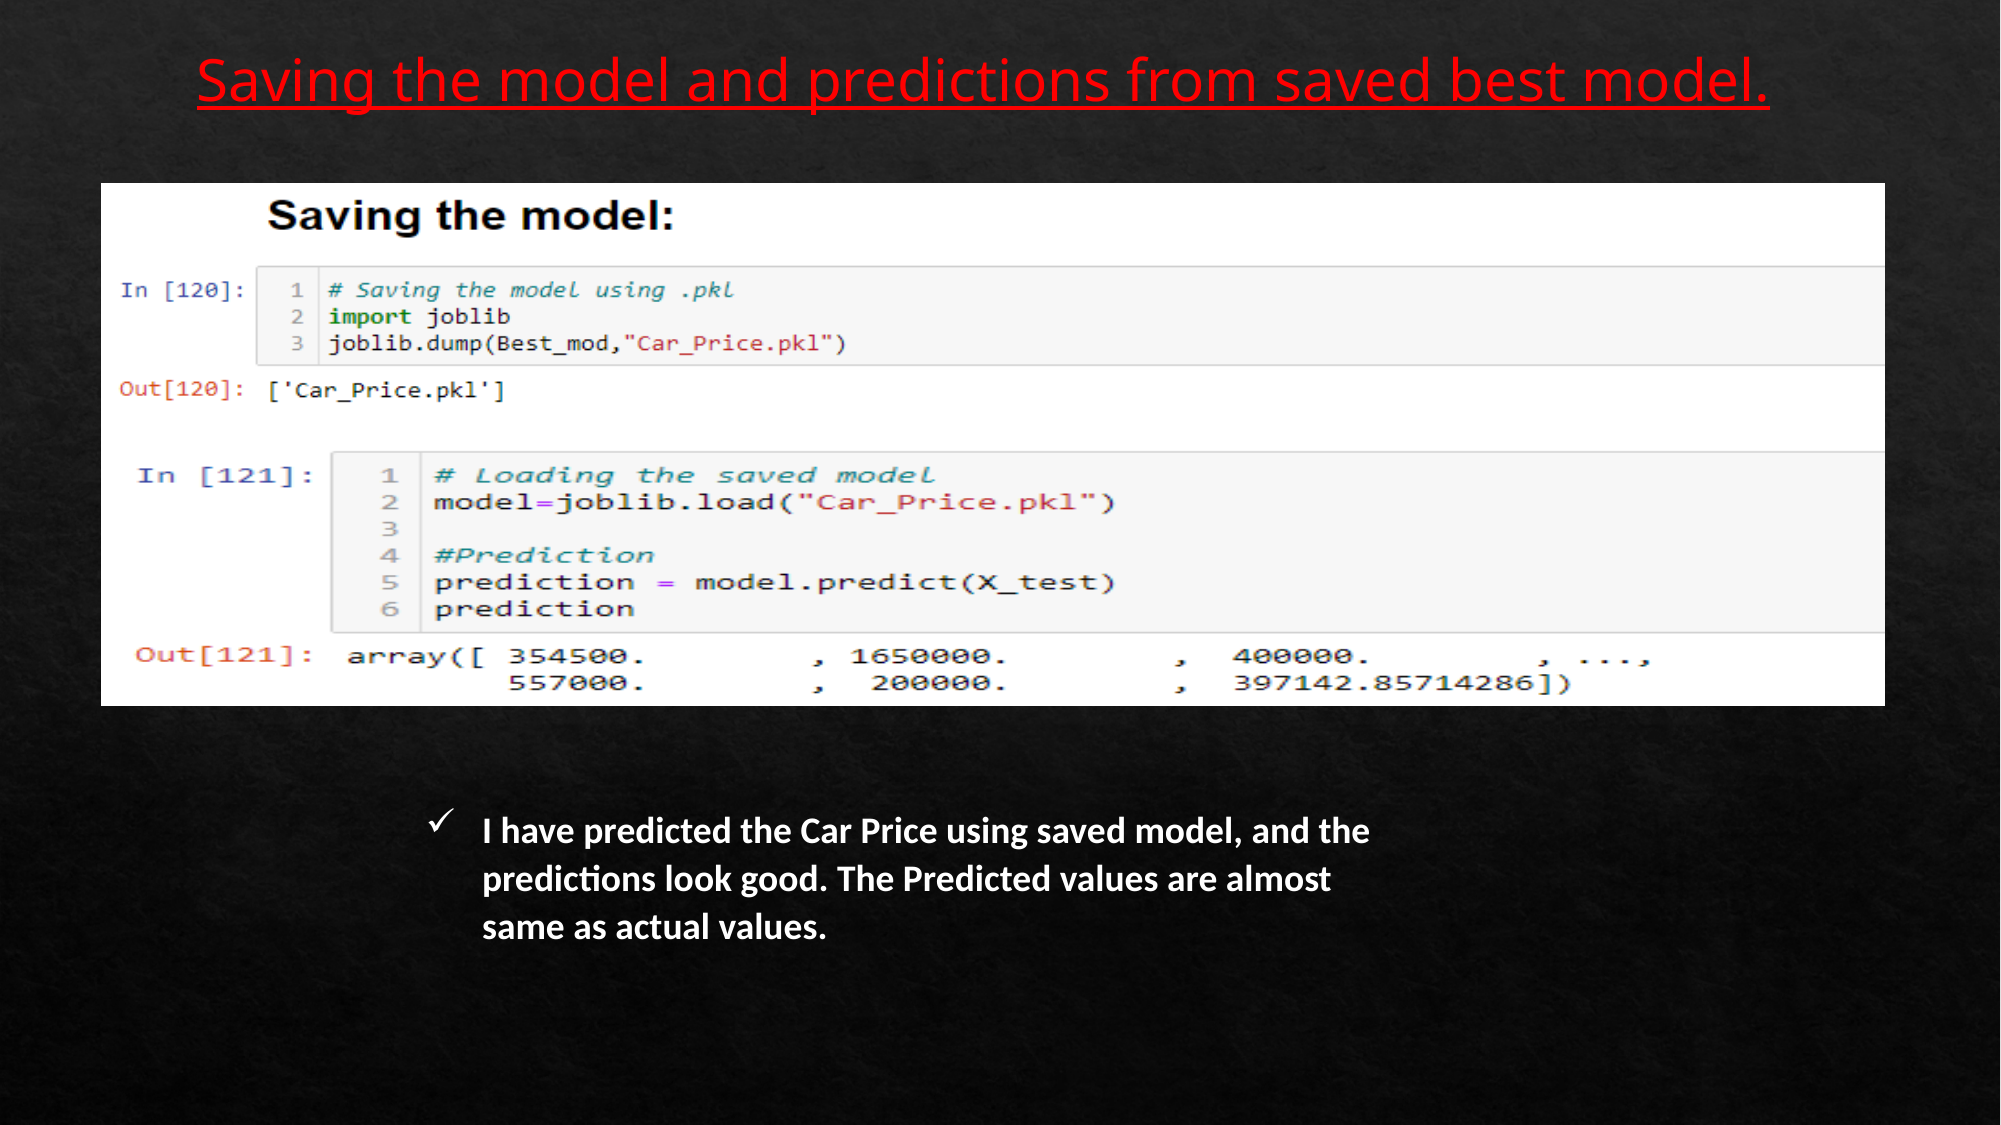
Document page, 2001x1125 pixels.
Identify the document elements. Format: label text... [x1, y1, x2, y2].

text_box Saving the model and predictions from saved best model. [35, 35, 1932, 121]
picture [101, 183, 1885, 706]
text_box I have predicted the Car Price using saved model, and the predictions look good. The Predicted values are almost same as actual values. [410, 795, 1411, 955]
